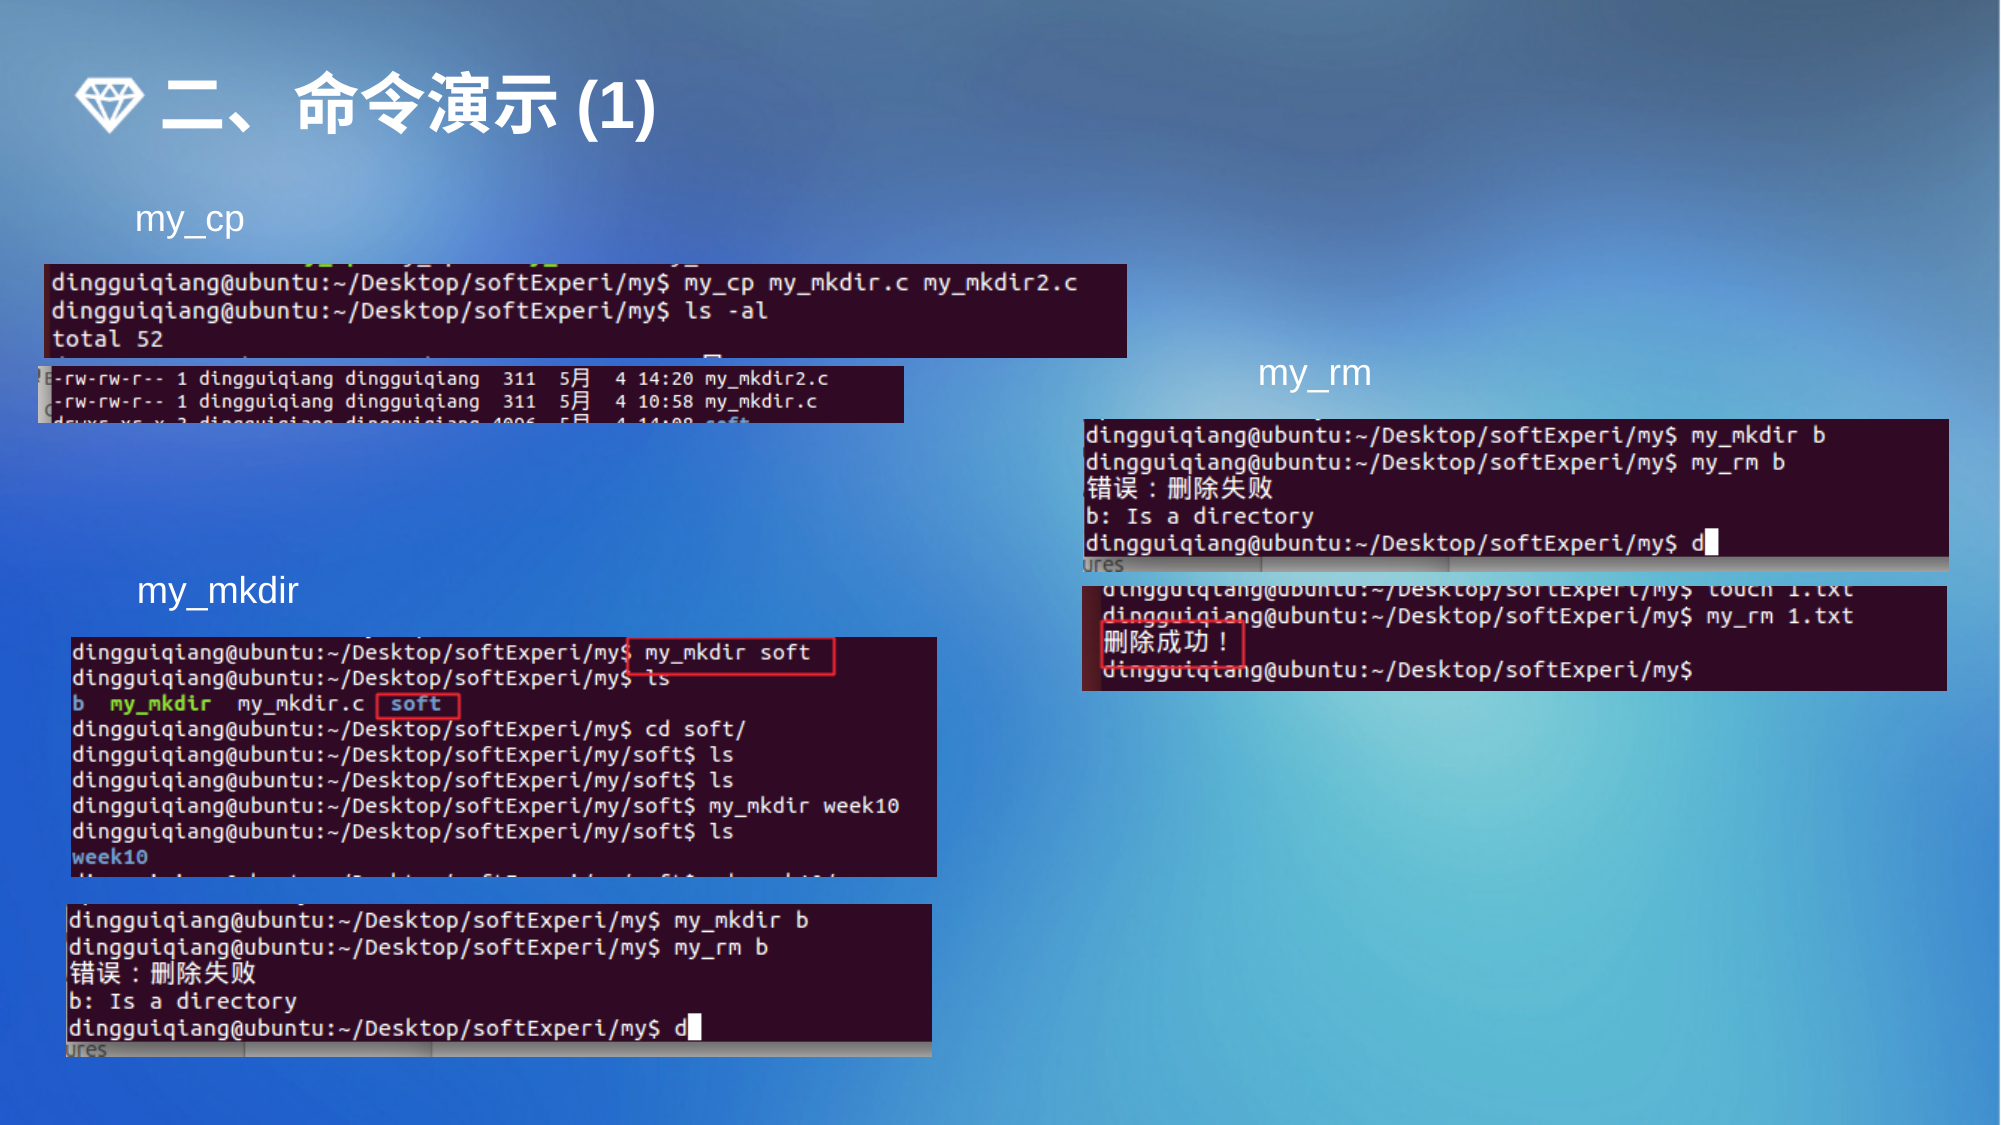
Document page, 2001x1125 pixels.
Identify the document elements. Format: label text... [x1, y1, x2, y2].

text_box my_cp [120, 186, 344, 247]
text_box my_rm [1243, 340, 1414, 400]
picture [0, 0, 2001, 1125]
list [43, 264, 1127, 358]
text_box my_mkdir [122, 558, 359, 619]
title 二、命令演示(1) [144, 59, 1863, 155]
